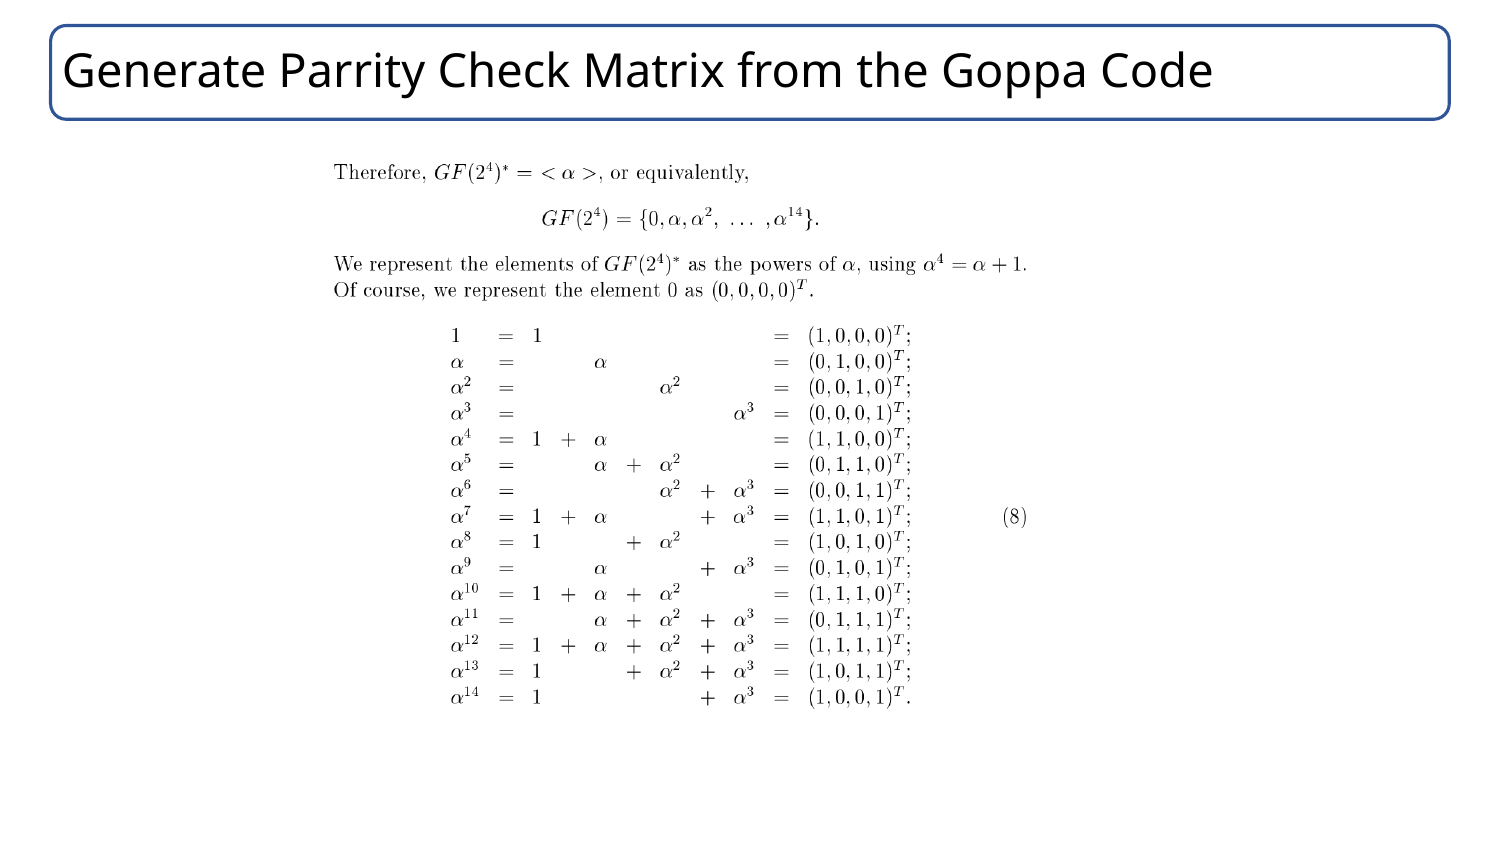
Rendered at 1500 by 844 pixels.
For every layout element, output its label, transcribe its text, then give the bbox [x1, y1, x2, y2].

picture [326, 158, 1036, 718]
title Generate Parrity Check Matrix from the Goppa Code [50, 25, 1450, 120]
